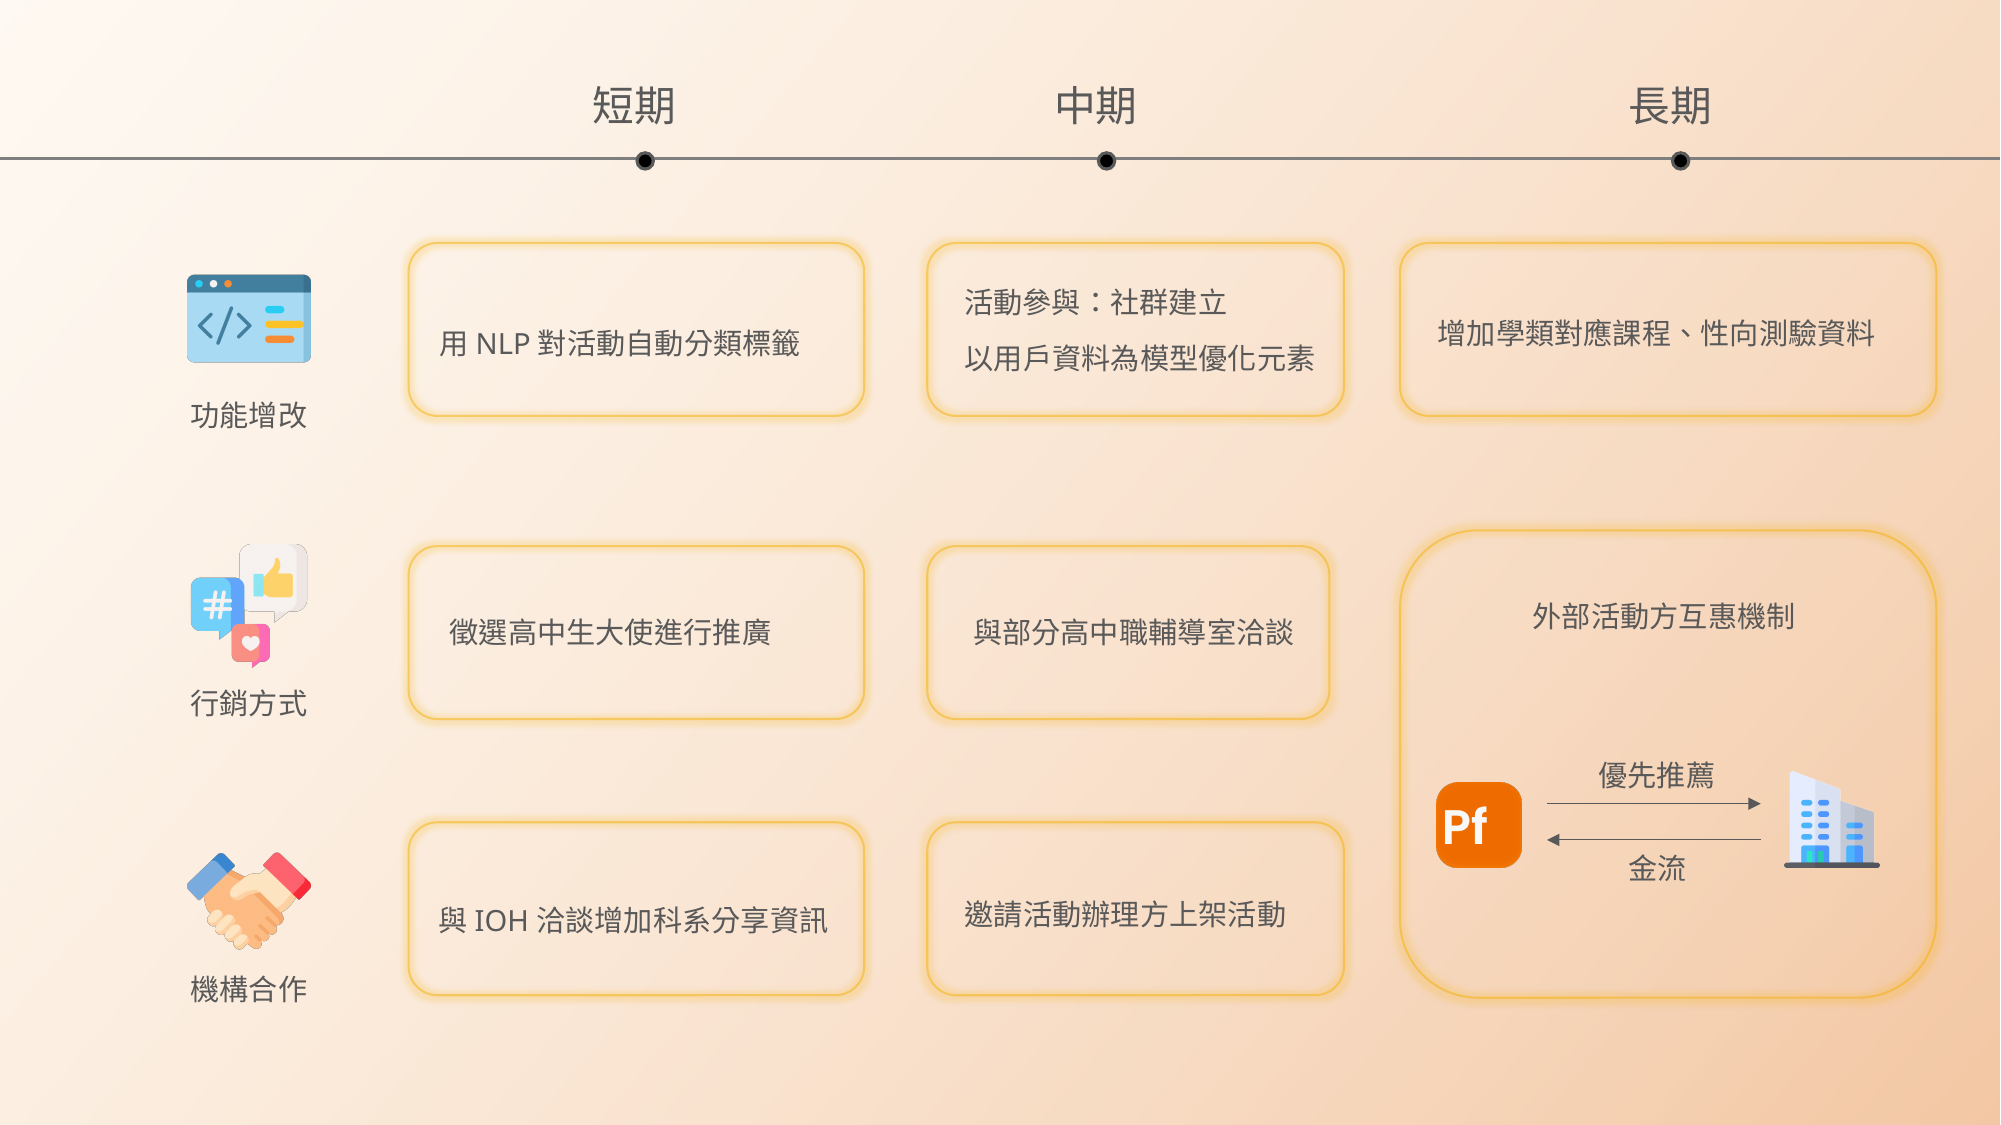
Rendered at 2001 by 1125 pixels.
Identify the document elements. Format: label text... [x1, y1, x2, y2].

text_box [174, 839, 324, 1015]
picture [1784, 771, 1880, 868]
text_box [407, 821, 866, 997]
text_box [407, 545, 866, 721]
text_box [407, 241, 866, 417]
text_box [926, 821, 1346, 997]
text_box 金流 [1613, 843, 1702, 893]
picture [1436, 782, 1522, 868]
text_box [174, 257, 324, 441]
text_box 優先推薦 [1583, 749, 1731, 800]
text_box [577, 72, 692, 170]
text_box [1398, 241, 1938, 417]
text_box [1038, 72, 1154, 170]
text_box [926, 241, 1346, 417]
text_box [926, 545, 1331, 721]
text_box 以用戶資料為模型優化元素 [949, 332, 1331, 383]
text_box [1398, 529, 1938, 999]
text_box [1612, 72, 1728, 170]
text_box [174, 544, 324, 729]
